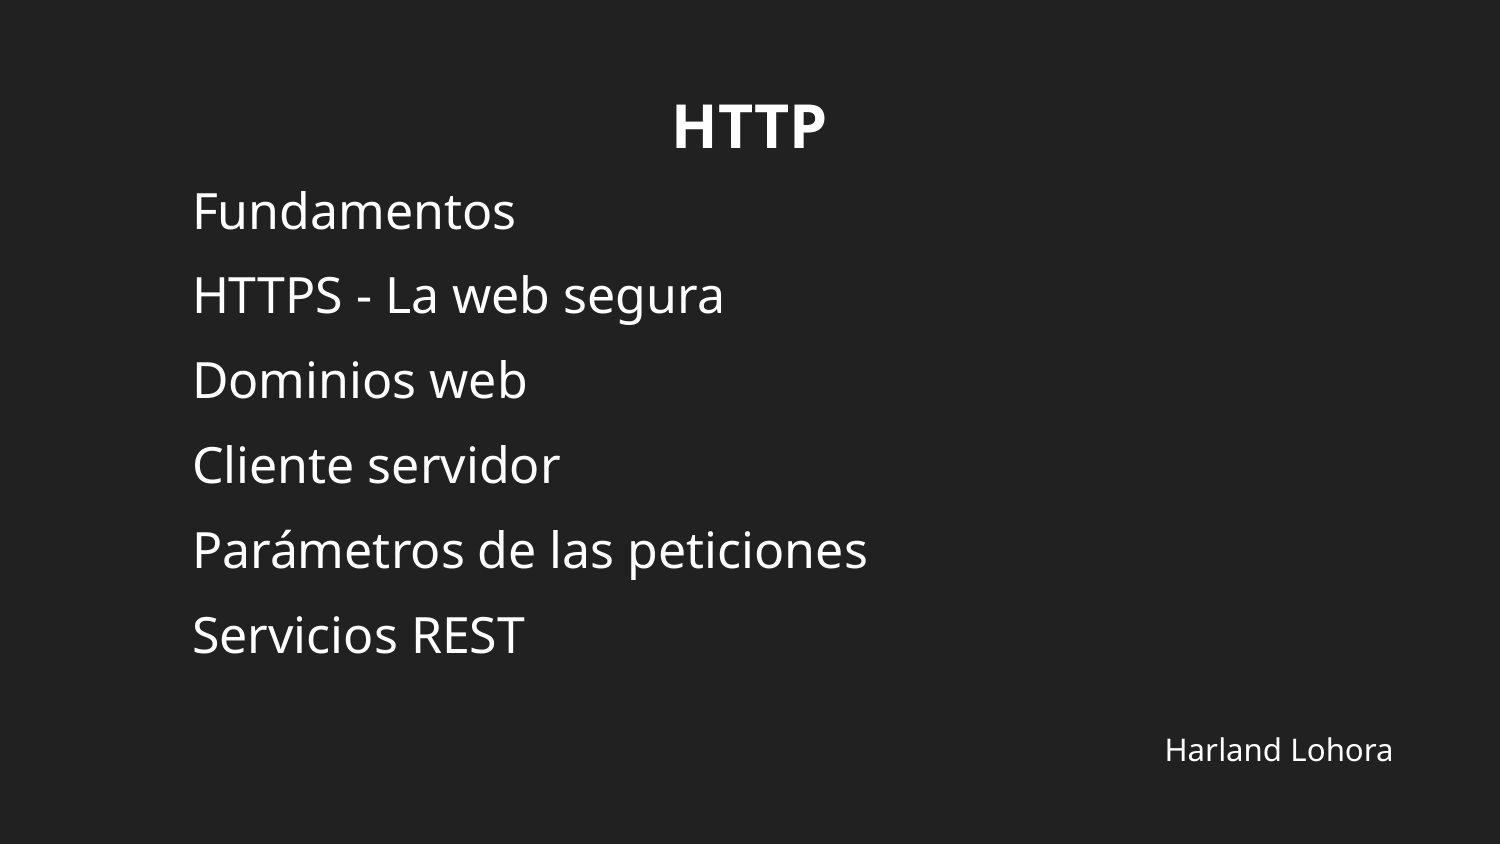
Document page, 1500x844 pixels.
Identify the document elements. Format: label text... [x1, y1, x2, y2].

list Fundamentos HTTPS - La web segura Dominios web Cliente servidor Parámetros de las peticiones Servicios REST [177, 164, 1398, 725]
text_box Harland Lohora [1027, 715, 1409, 783]
title HTTP [51, 72, 1449, 167]
